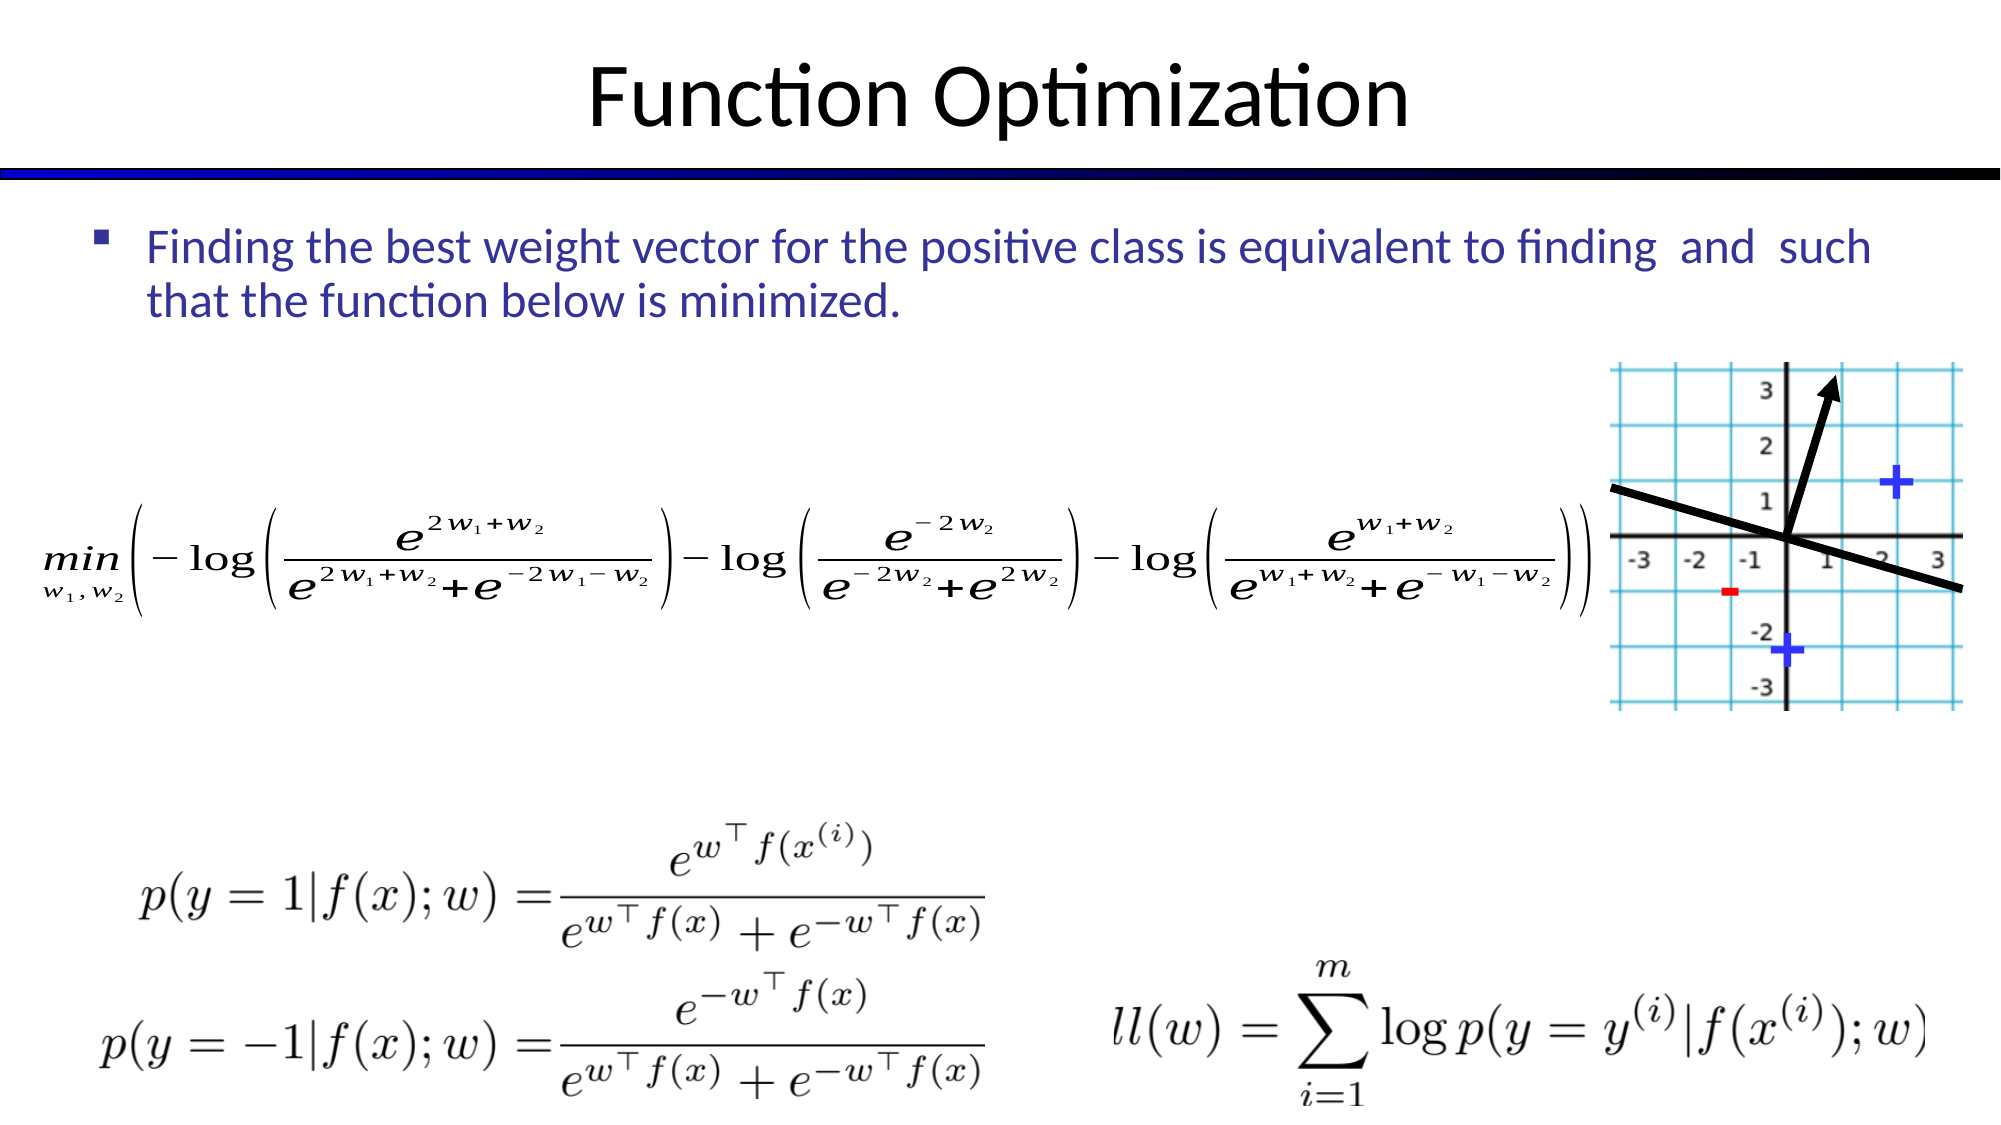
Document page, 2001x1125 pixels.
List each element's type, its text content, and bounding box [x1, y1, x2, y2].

title Function Optimization [0, 0, 2000, 184]
picture [98, 822, 986, 1100]
picture [1610, 362, 1963, 712]
picture [1113, 960, 1926, 1107]
